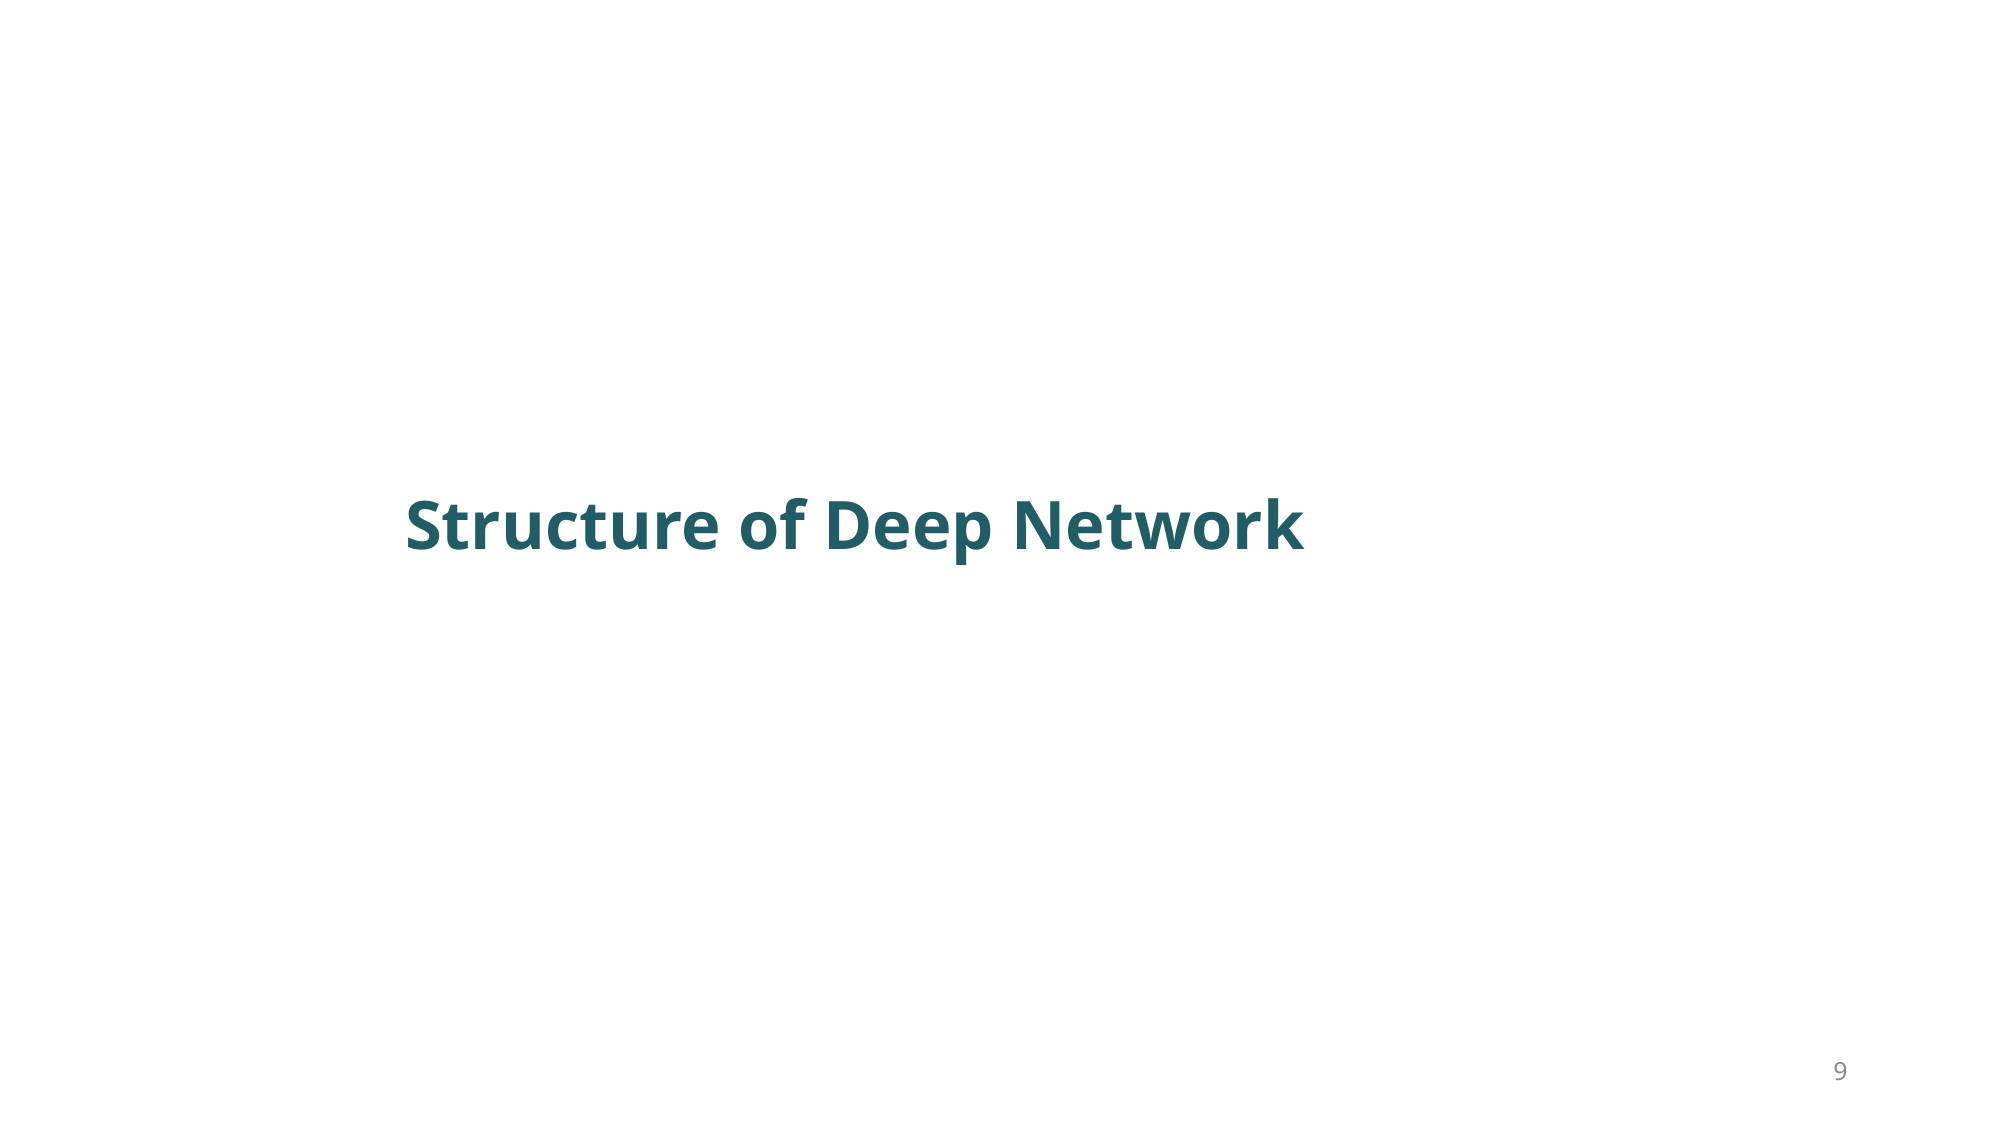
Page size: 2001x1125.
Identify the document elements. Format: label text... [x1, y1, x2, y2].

slide_number 9 [1412, 1042, 1863, 1103]
title Structure of Deep Network [390, 483, 1647, 573]
